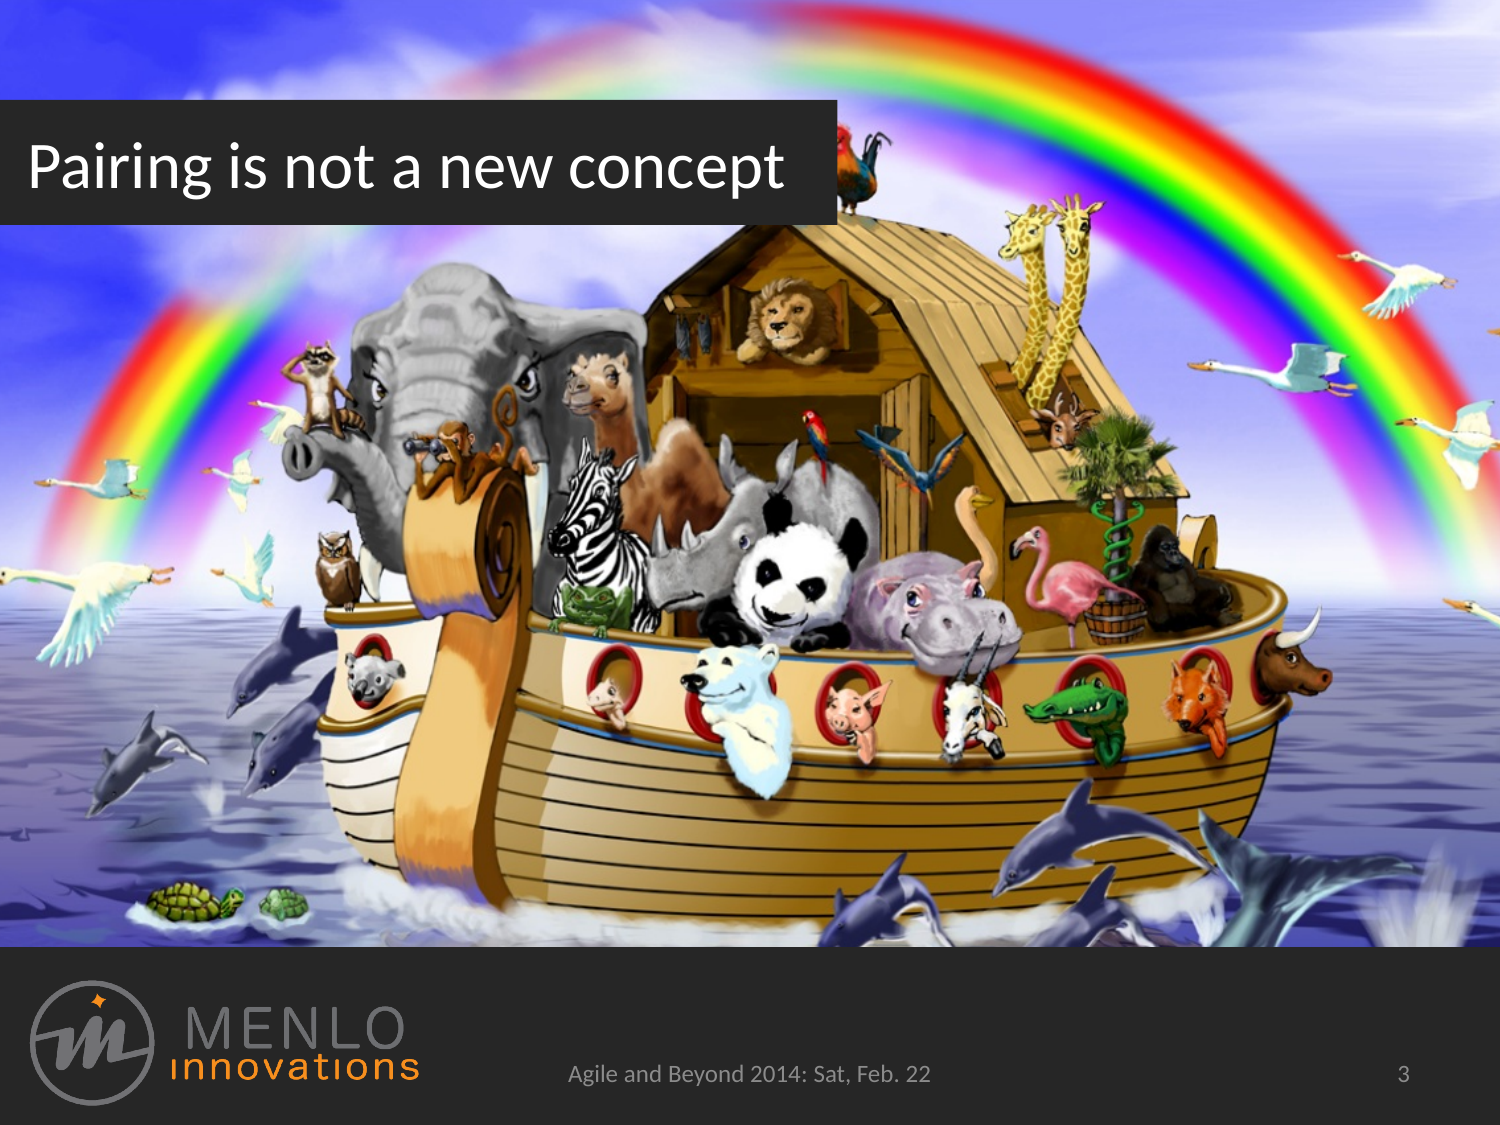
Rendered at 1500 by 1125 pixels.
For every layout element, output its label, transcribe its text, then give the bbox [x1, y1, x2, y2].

picture [0, 0, 1500, 947]
footer Agile and Beyond 2014: Sat, Feb. 22 [512, 1042, 988, 1103]
picture [24, 974, 425, 1111]
slide_number 3 [1074, 1042, 1425, 1103]
